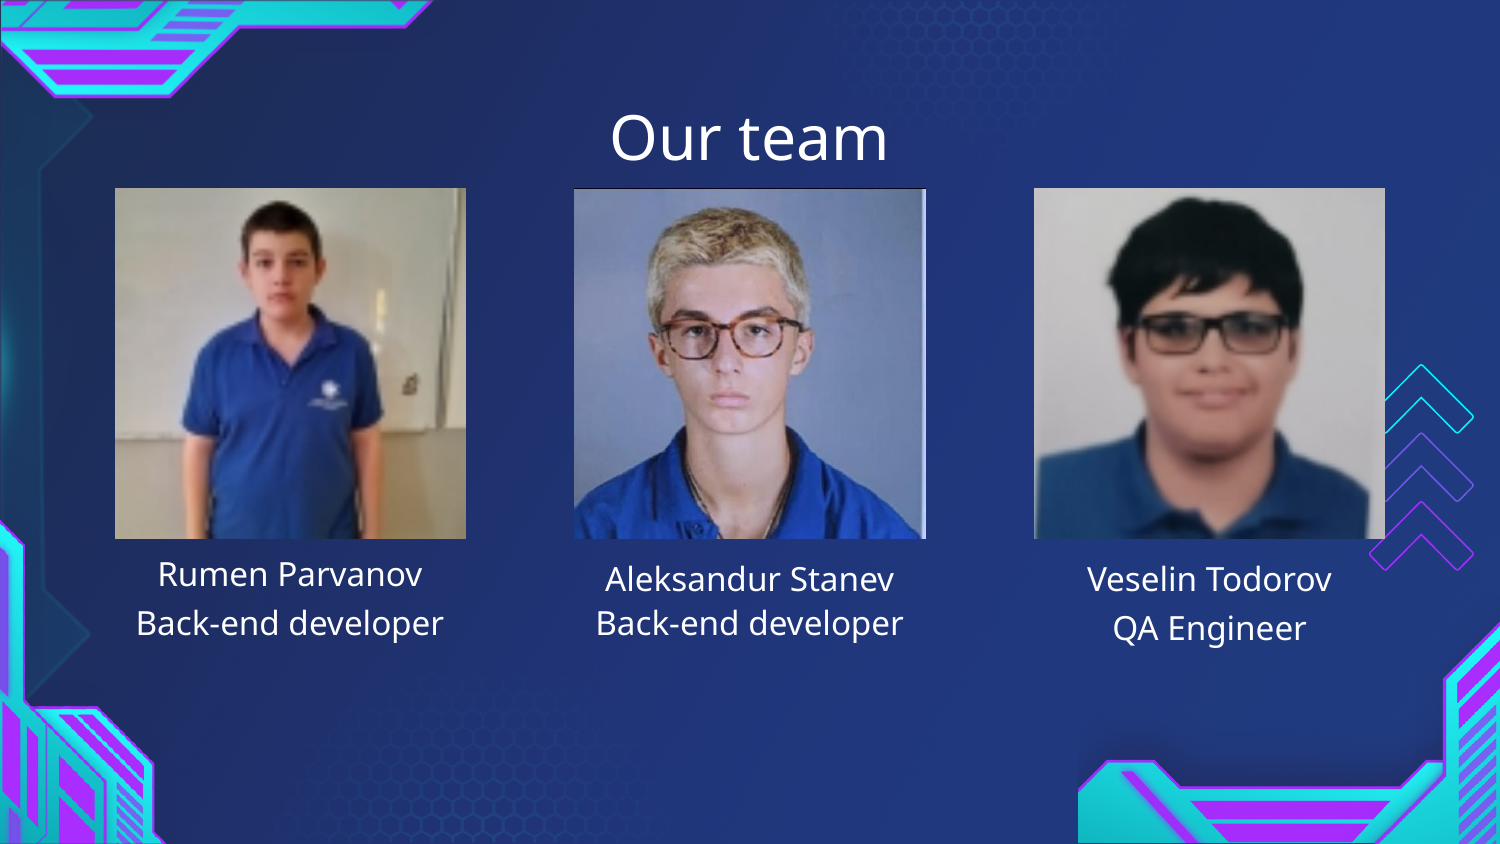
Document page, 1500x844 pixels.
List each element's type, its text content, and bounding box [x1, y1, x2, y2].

text_box Veselin Todorov [1022, 550, 1397, 605]
title Our team [388, 94, 1112, 189]
text_box Aleksandur Stanev [571, 550, 929, 594]
text_box Back-end developer [567, 594, 933, 690]
text_box QA Engineer [1079, 600, 1341, 655]
text_box Back-end developer [107, 594, 473, 690]
picture [0, 0, 1500, 844]
text_box Rumen Parvanov [129, 547, 451, 594]
